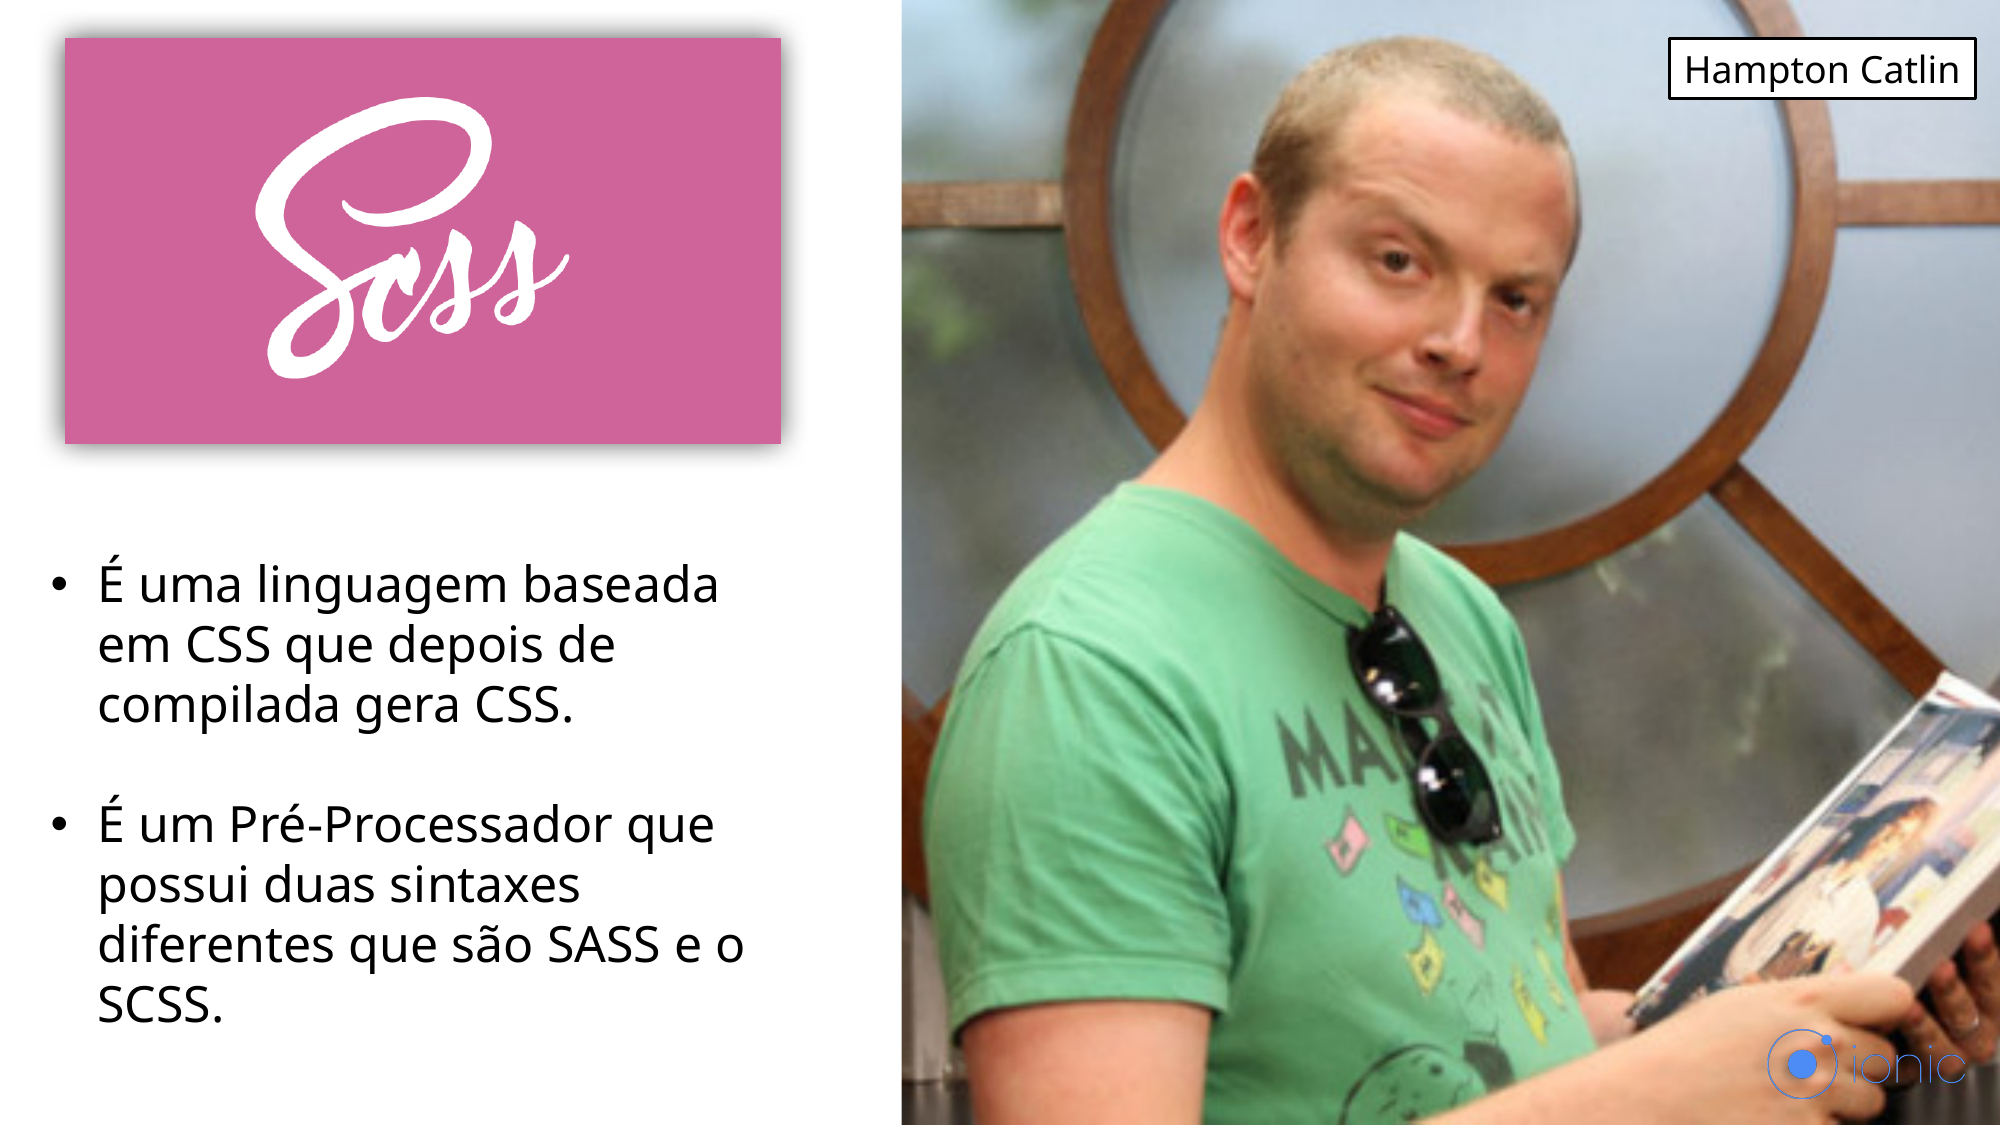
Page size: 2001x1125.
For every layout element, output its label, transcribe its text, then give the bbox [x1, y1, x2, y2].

text_box É uma linguagem baseada em CSS que depois de compilada gera CSS. É um Pré-Processador que possui duas sintaxes diferentes que são SASS e o SCSS. [35, 545, 810, 1041]
picture [64, 38, 782, 444]
picture [901, 0, 2000, 1125]
